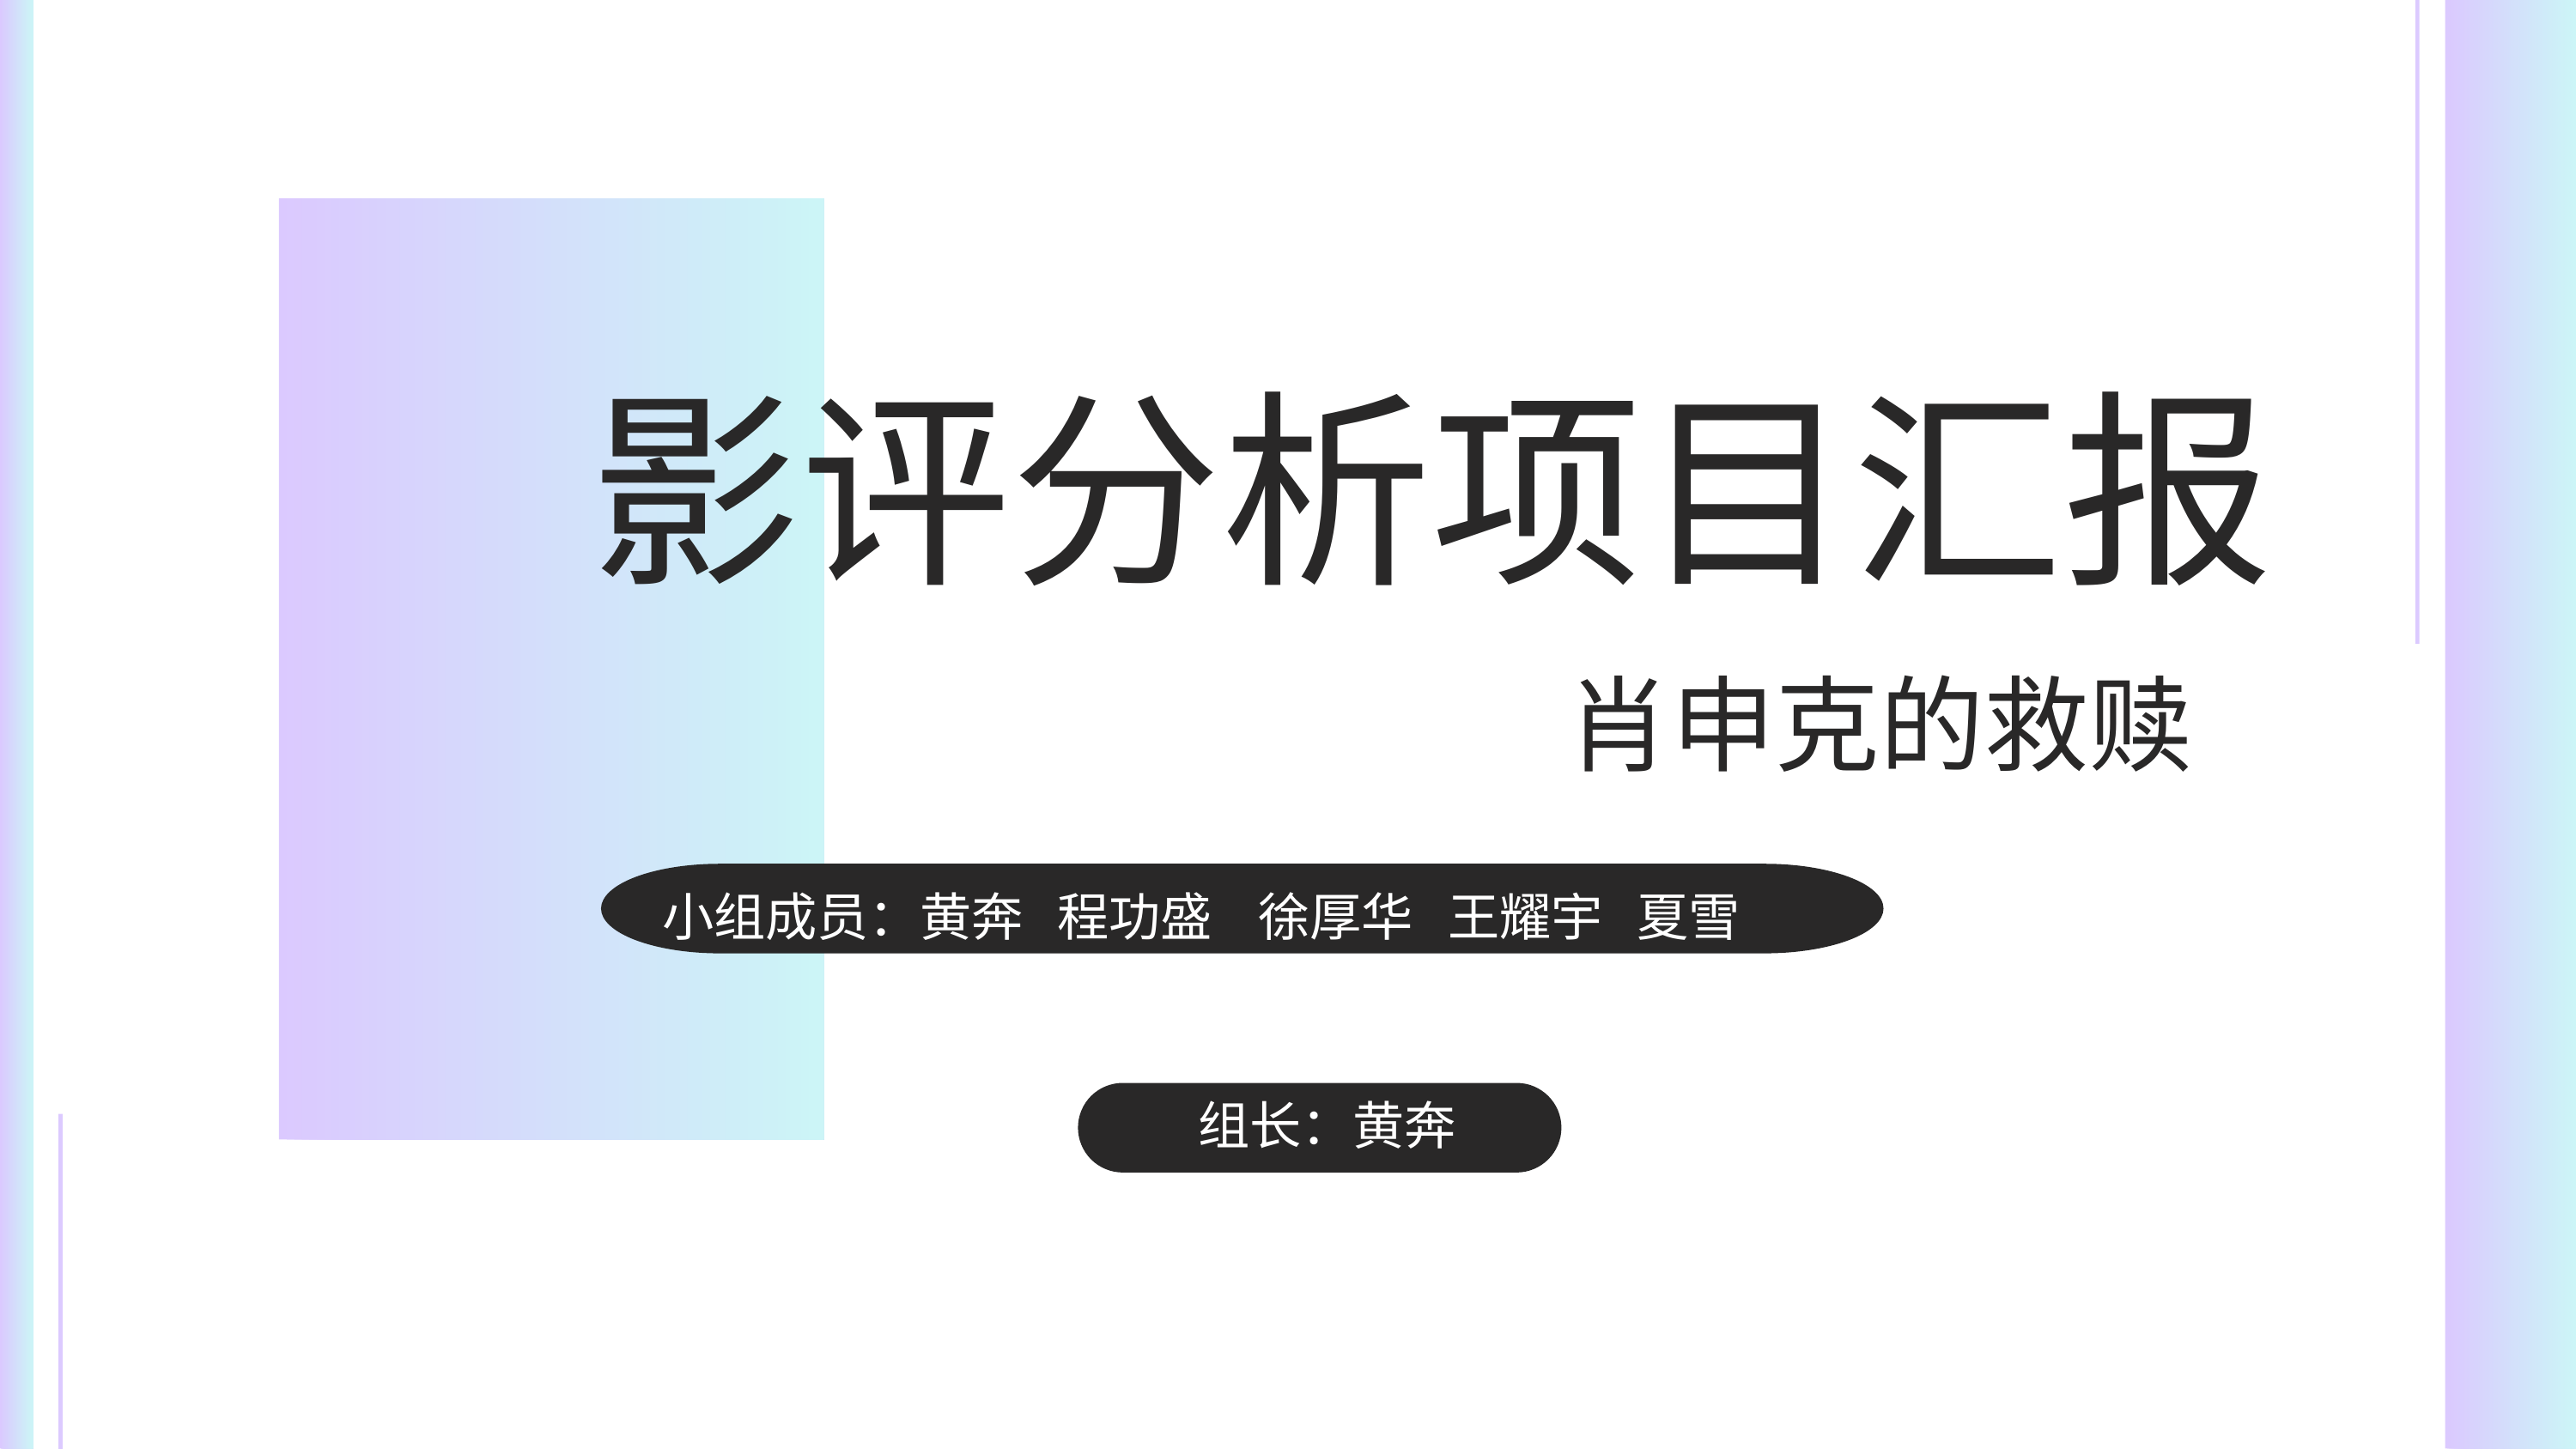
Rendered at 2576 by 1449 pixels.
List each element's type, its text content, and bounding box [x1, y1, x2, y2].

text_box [2445, 0, 2576, 1449]
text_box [0, 0, 33, 1449]
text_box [600, 863, 1884, 954]
text_box 影评分析项目汇报 [827, 316, 2329, 611]
text_box 肖申克的救赎 [1566, 638, 2327, 785]
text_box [278, 197, 824, 1140]
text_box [1078, 1082, 1562, 1173]
